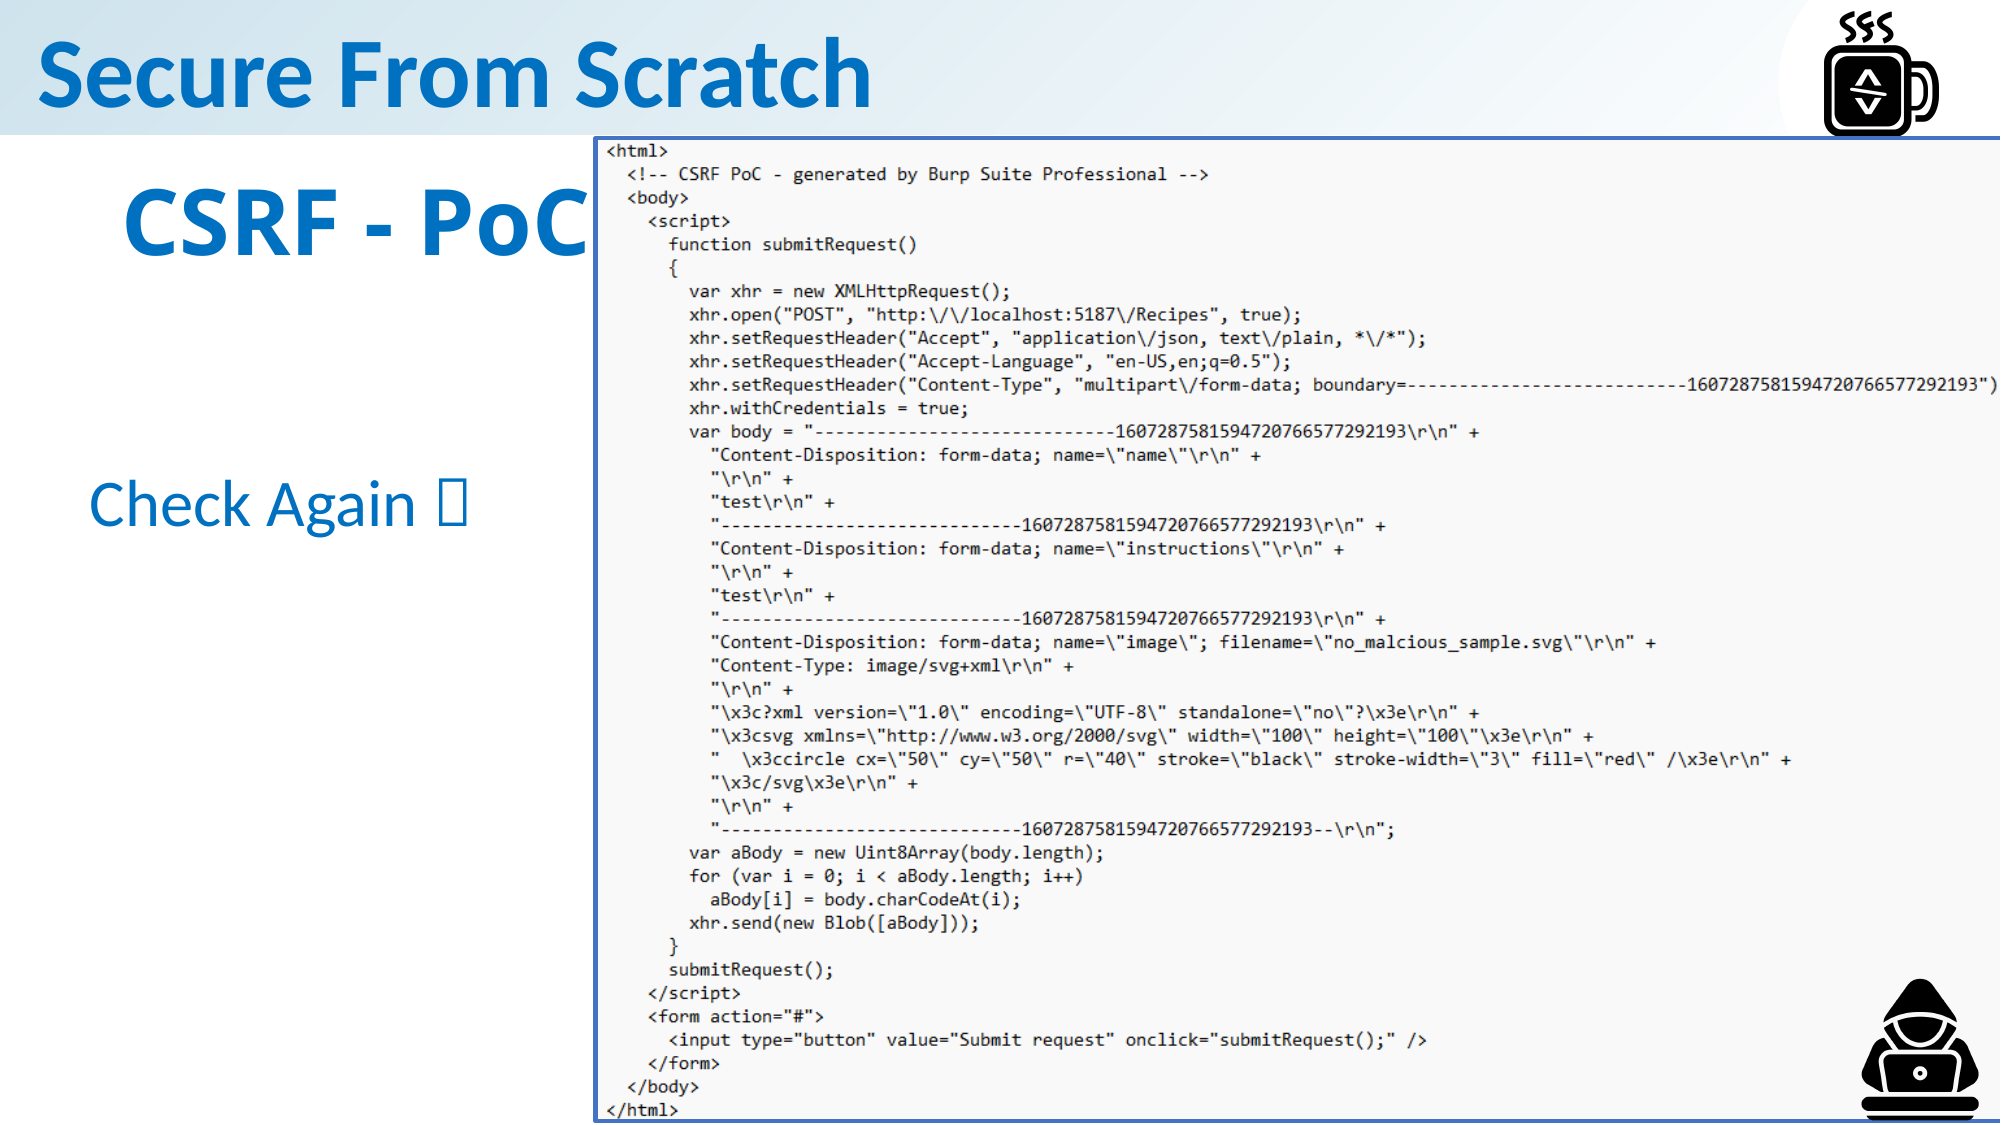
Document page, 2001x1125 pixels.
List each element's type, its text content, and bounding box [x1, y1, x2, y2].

picture [597, 140, 2000, 1125]
picture [1824, 11, 1939, 136]
text_box Check Again  [74, 451, 560, 547]
title CSRF - PoC [106, 156, 597, 296]
